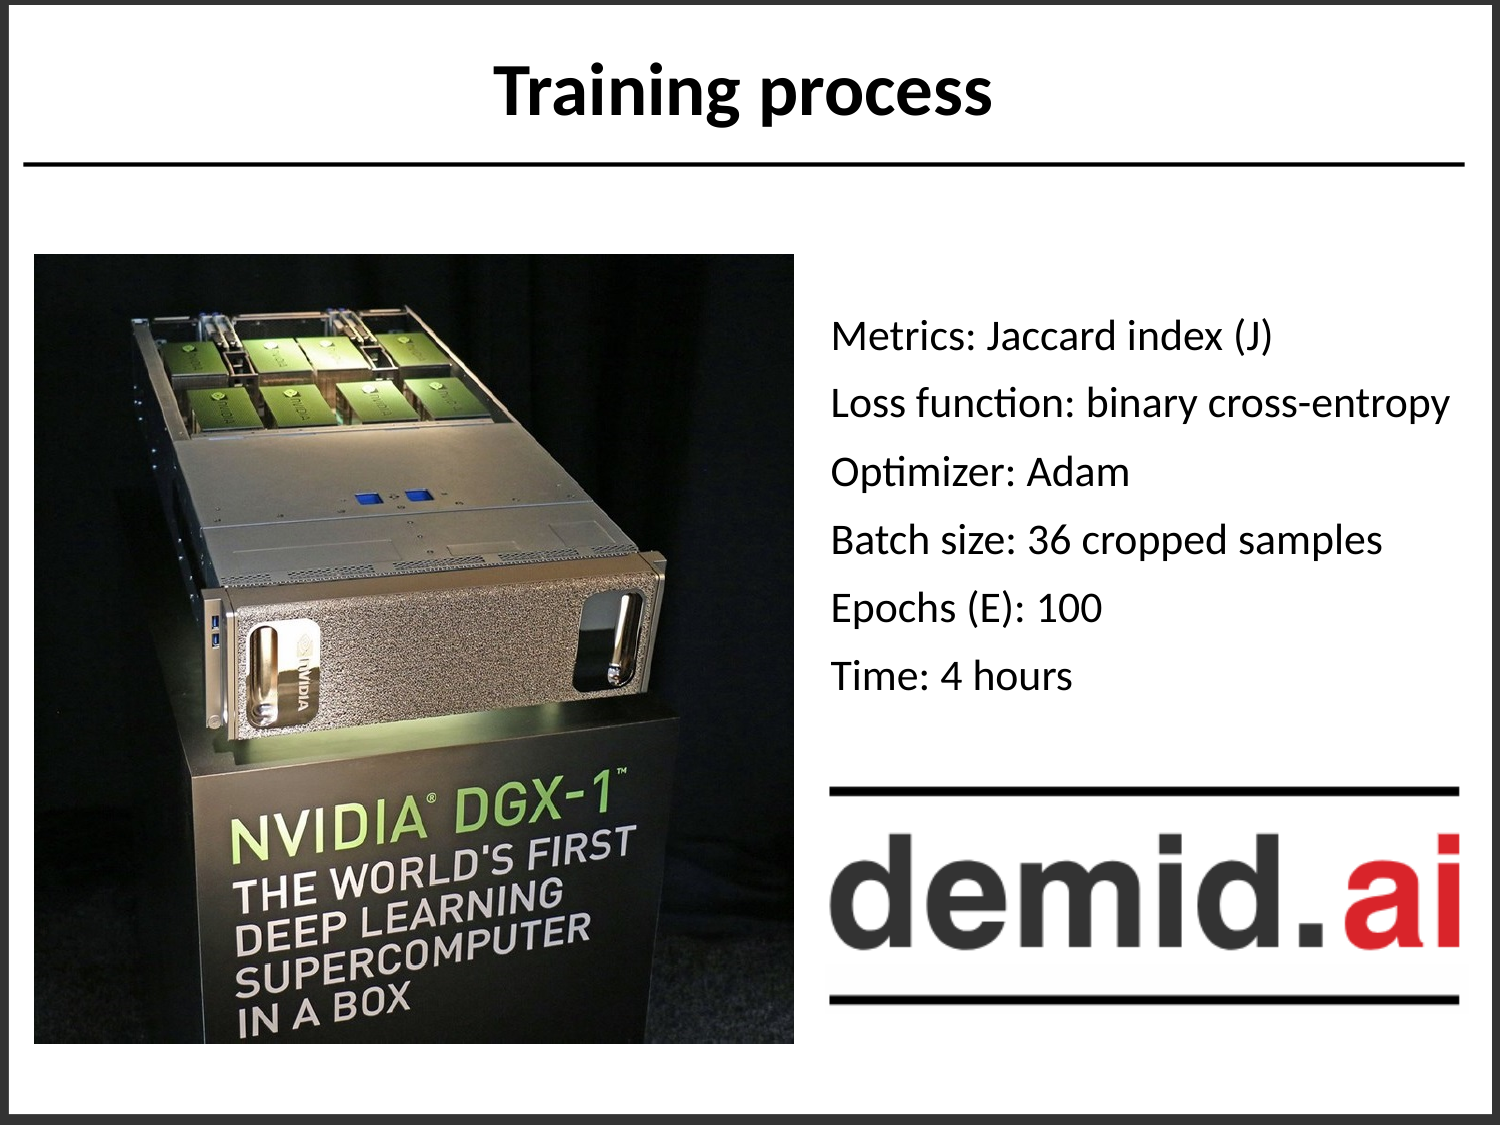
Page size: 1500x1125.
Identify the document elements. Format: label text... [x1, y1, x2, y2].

picture [33, 253, 794, 1044]
text_box An increase in the training database, the addition of "complex" cases; Collection of image bases for other endoscopic systems; Real-time endoscopy processing. [7, 3, 1494, 1116]
picture [825, 779, 1469, 1015]
text_box Training process [68, 7, 1419, 164]
text_box Metrics: Jaccard index (J) Loss function: binary cross-entropy Optimizer: Adam Batch size: 36 cropped samples Epochs (E): 100 Time: 4 hours [815, 304, 1477, 714]
